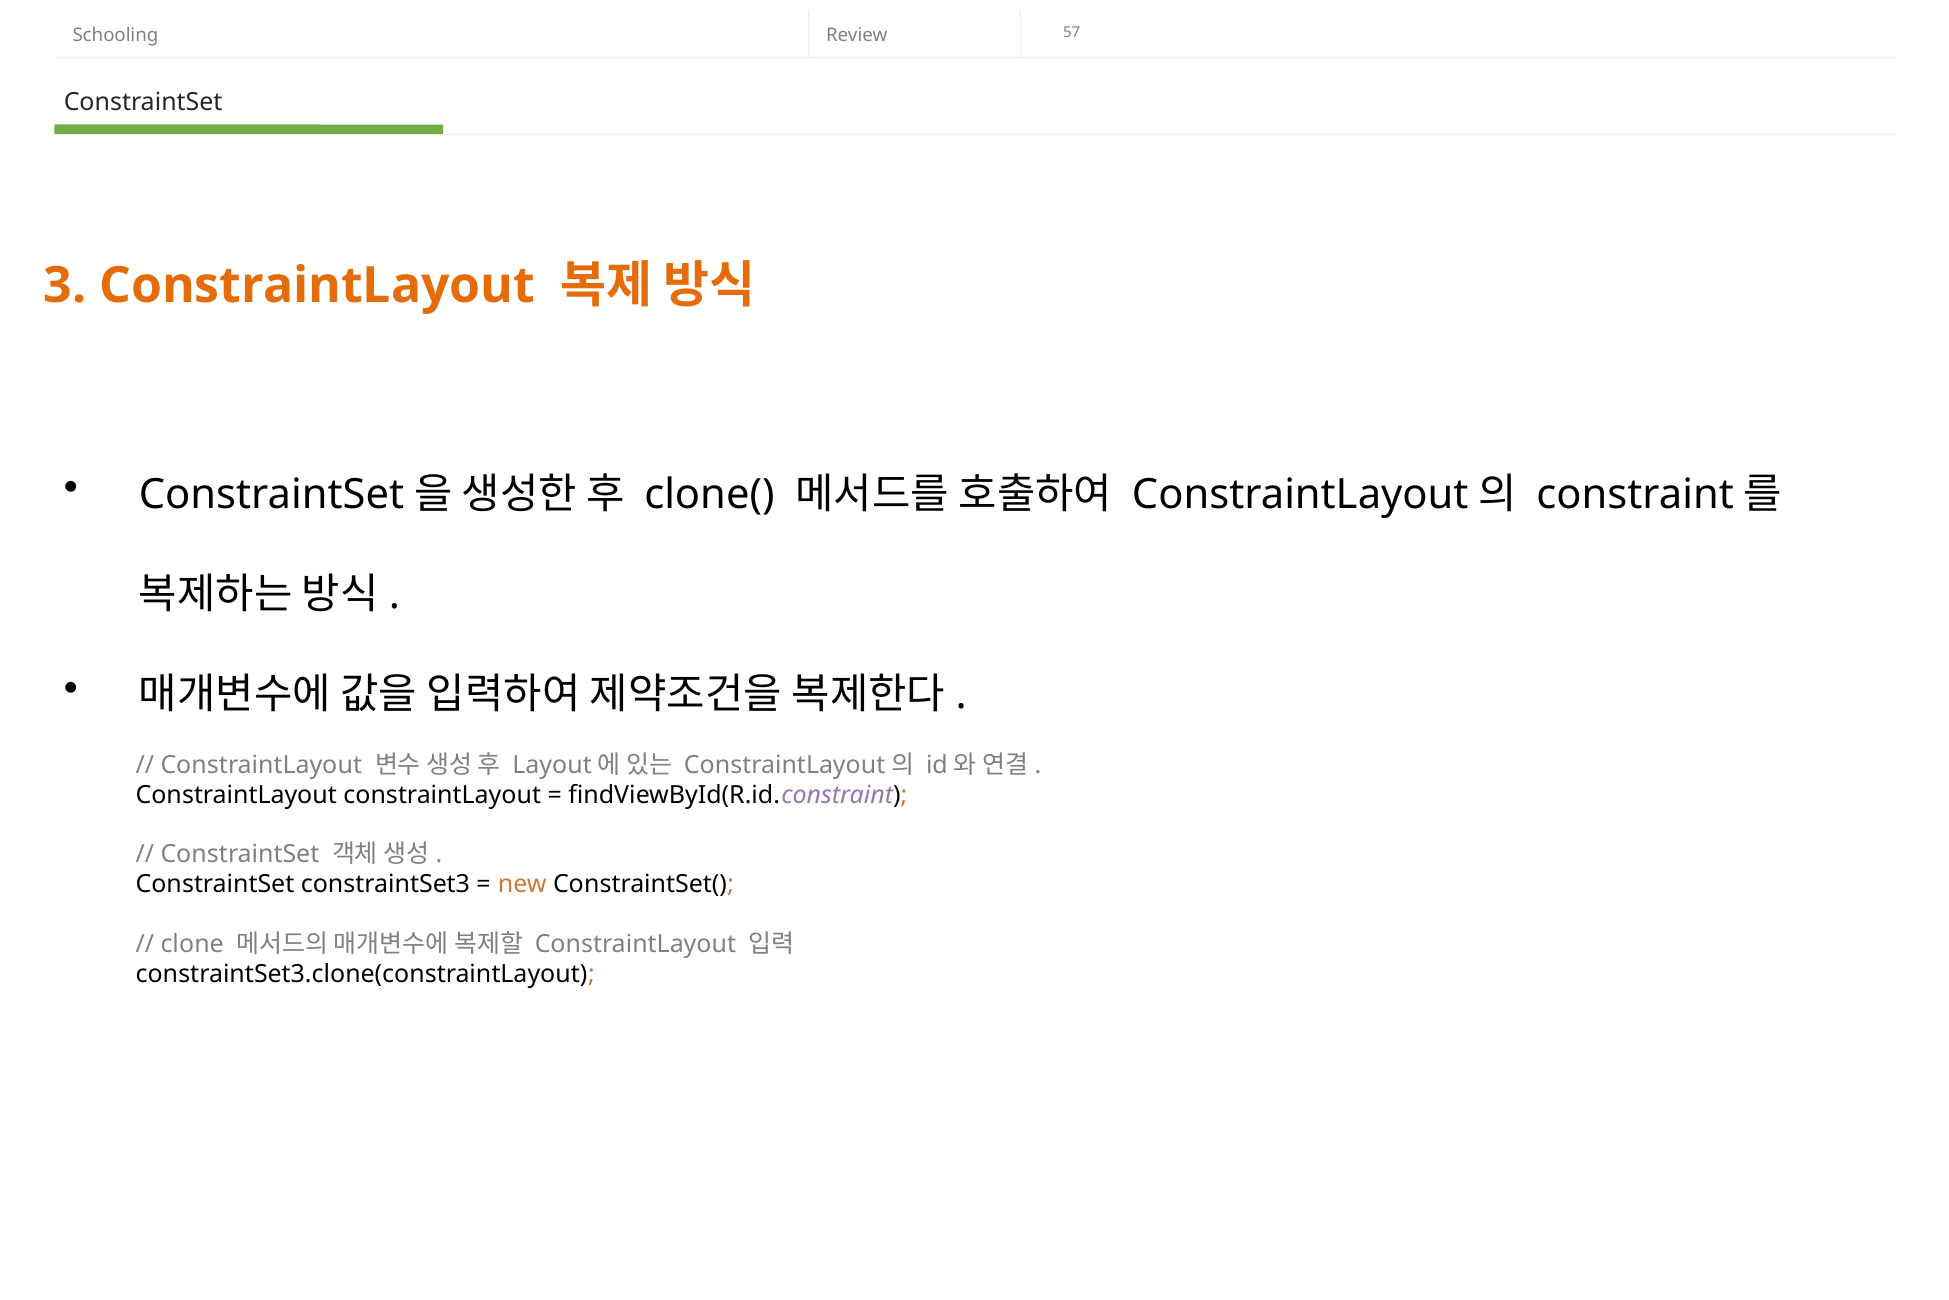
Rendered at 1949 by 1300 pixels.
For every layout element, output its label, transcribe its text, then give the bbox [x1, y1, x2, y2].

text_box ConstraintSet을 생성한 후 clone() 메서드를 호출하여 ConstraintLayout의 constraint를 복제하는 방식. 매개변수에 값을 입력하여 제약조건을 복제한다. [48, 409, 1889, 725]
text_box 3. ConstraintLayout 복제 방식 [28, 245, 782, 321]
text_box ConstraintSet [48, 74, 1726, 126]
text_box // ConstraintLayout 변수 생성 후 Layout에 있는 ConstraintLayout의 id와 연결. ConstraintLayout constraintLayout = findViewById(R.id.constraint); // ConstraintSet 객체 생성. ConstraintSet constraintSet3 = new ConstraintSet(); // clone 메서드의 매개변수에 복제할 ConstraintLayout 입력 constraintSet3.clone(constraintLayout); [135, 748, 1554, 991]
